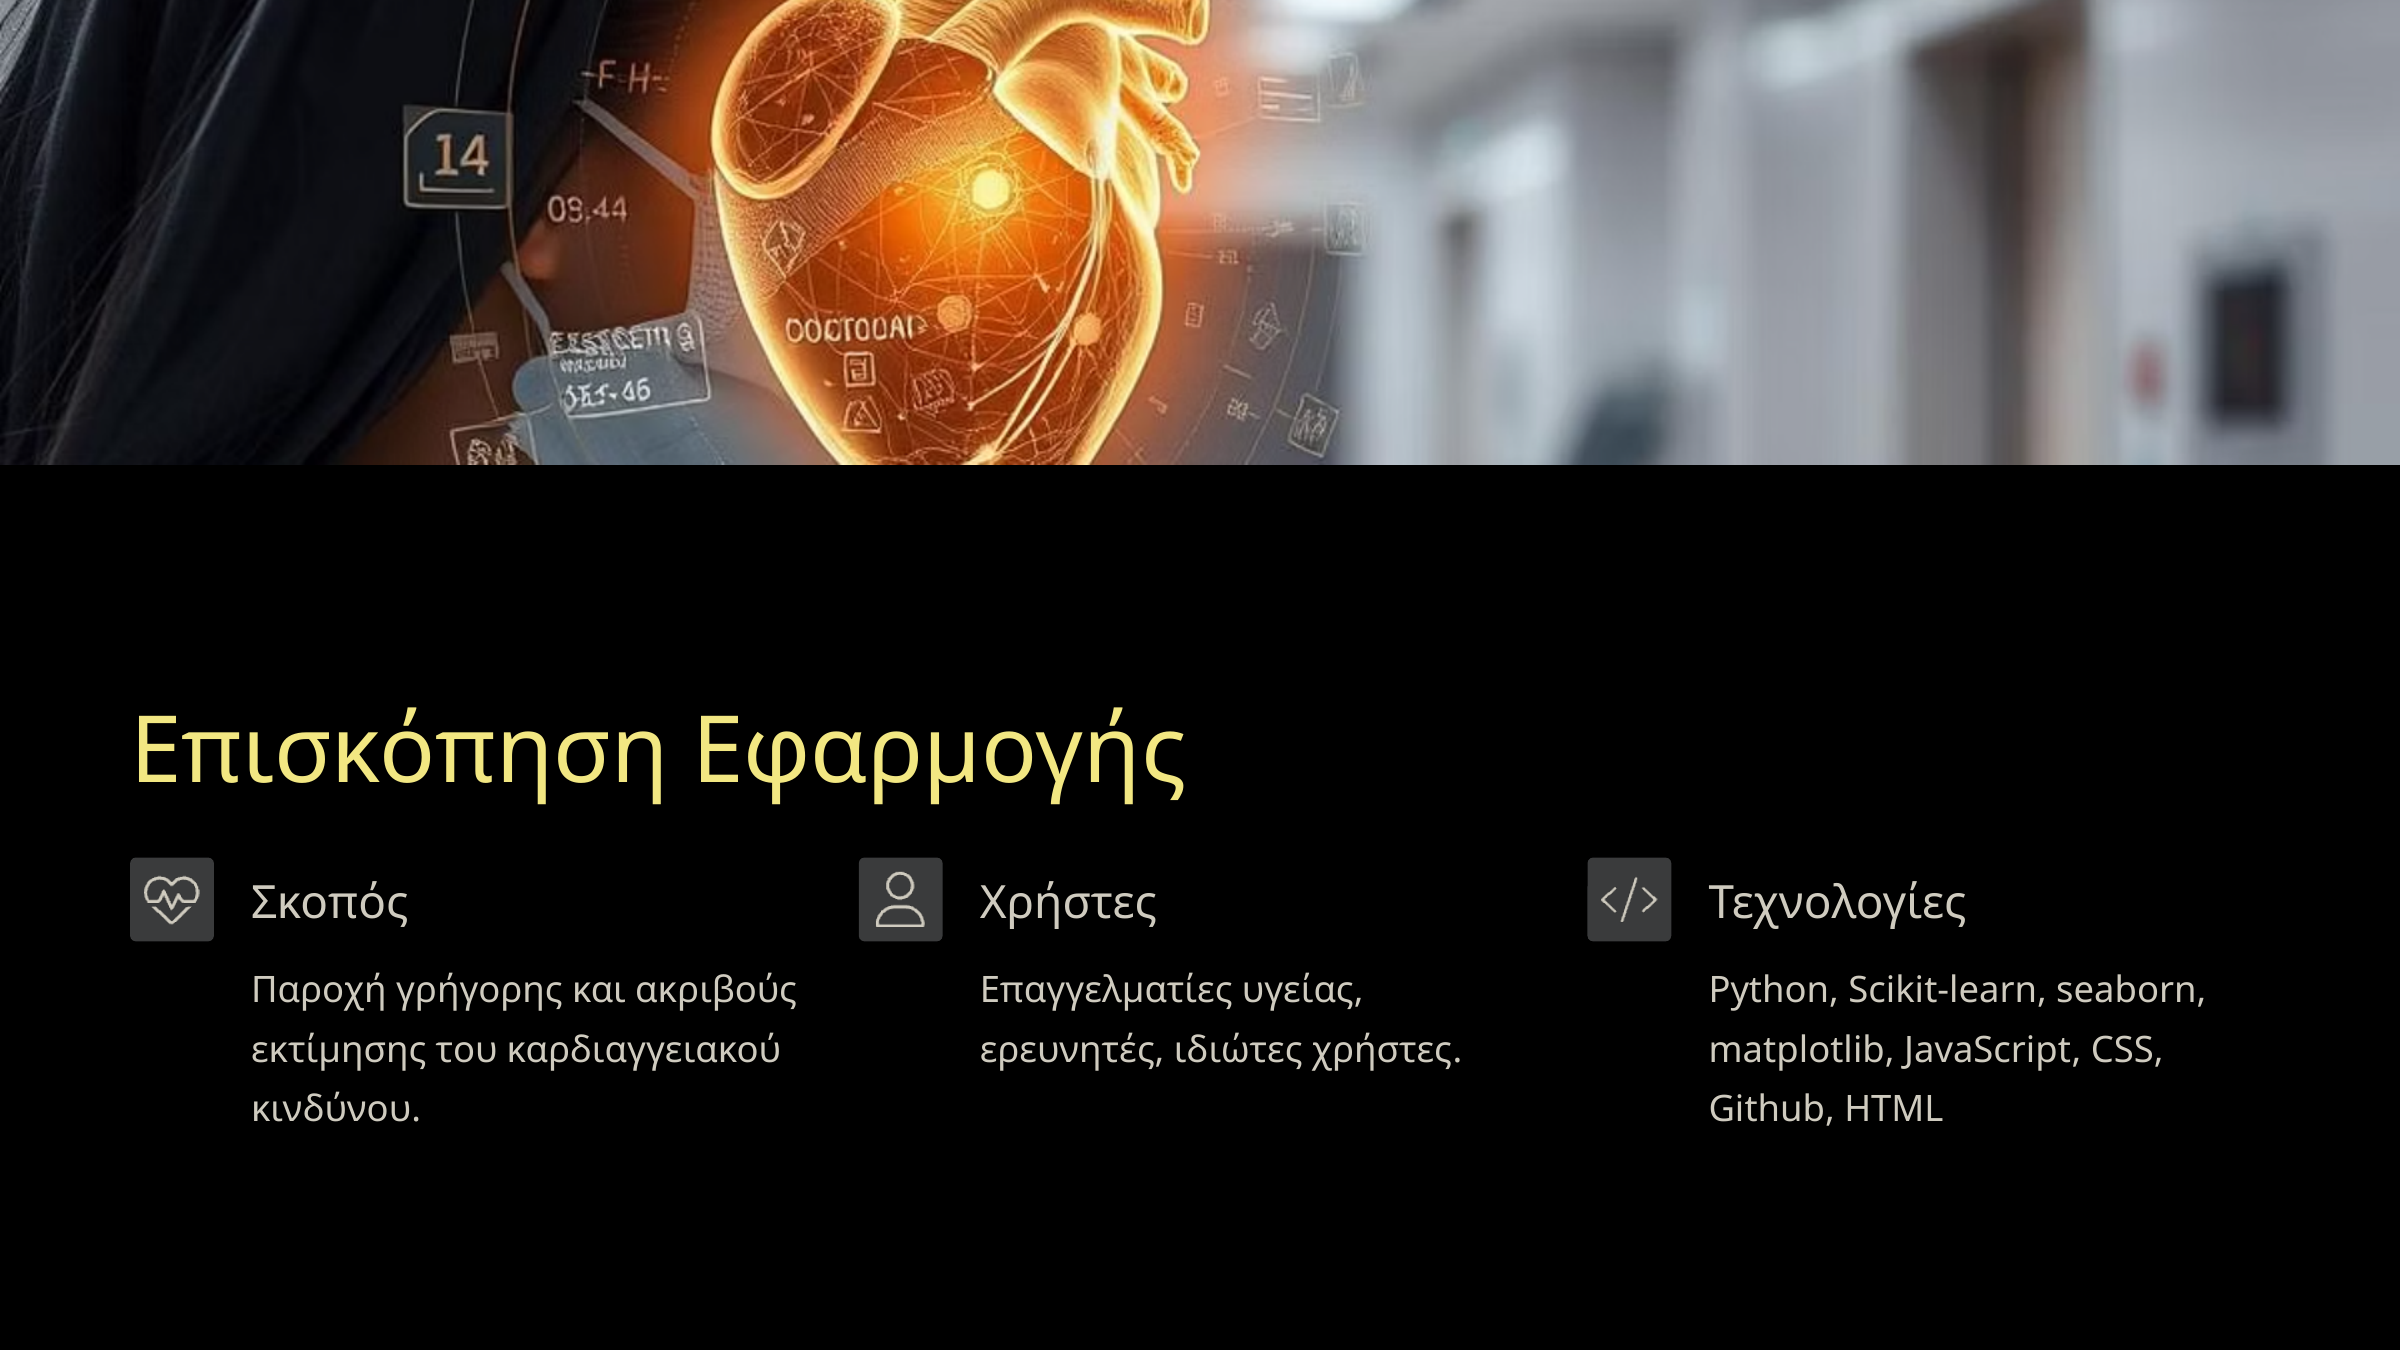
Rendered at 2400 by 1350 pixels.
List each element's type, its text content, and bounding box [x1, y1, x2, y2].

text_box [130, 857, 214, 942]
text_box Python, Scikit-learn, seaborn, matplotlib, JavaScript, CSS, Github, HTML [1708, 950, 2270, 1130]
text_box Επαγγελματίες υγείας, ερευνητές, ιδιώτες χρήστες. [979, 950, 1541, 1070]
text_box [858, 857, 943, 942]
picture [0, 0, 2400, 466]
text_box Επισκόπηση Εφαρμογής [130, 685, 1184, 802]
text_box Σκοπός [251, 870, 717, 929]
picture [143, 864, 201, 935]
picture [872, 864, 930, 935]
text_box Τεχνολογίες [1708, 870, 2174, 929]
text_box Χρήστες [979, 870, 1445, 929]
text_box Παροχή γρήγορης και ακριβούς εκτίμησης του καρδιαγγειακού κινδύνου. [251, 950, 813, 1130]
text_box [1587, 857, 1672, 942]
picture [1601, 864, 1658, 935]
